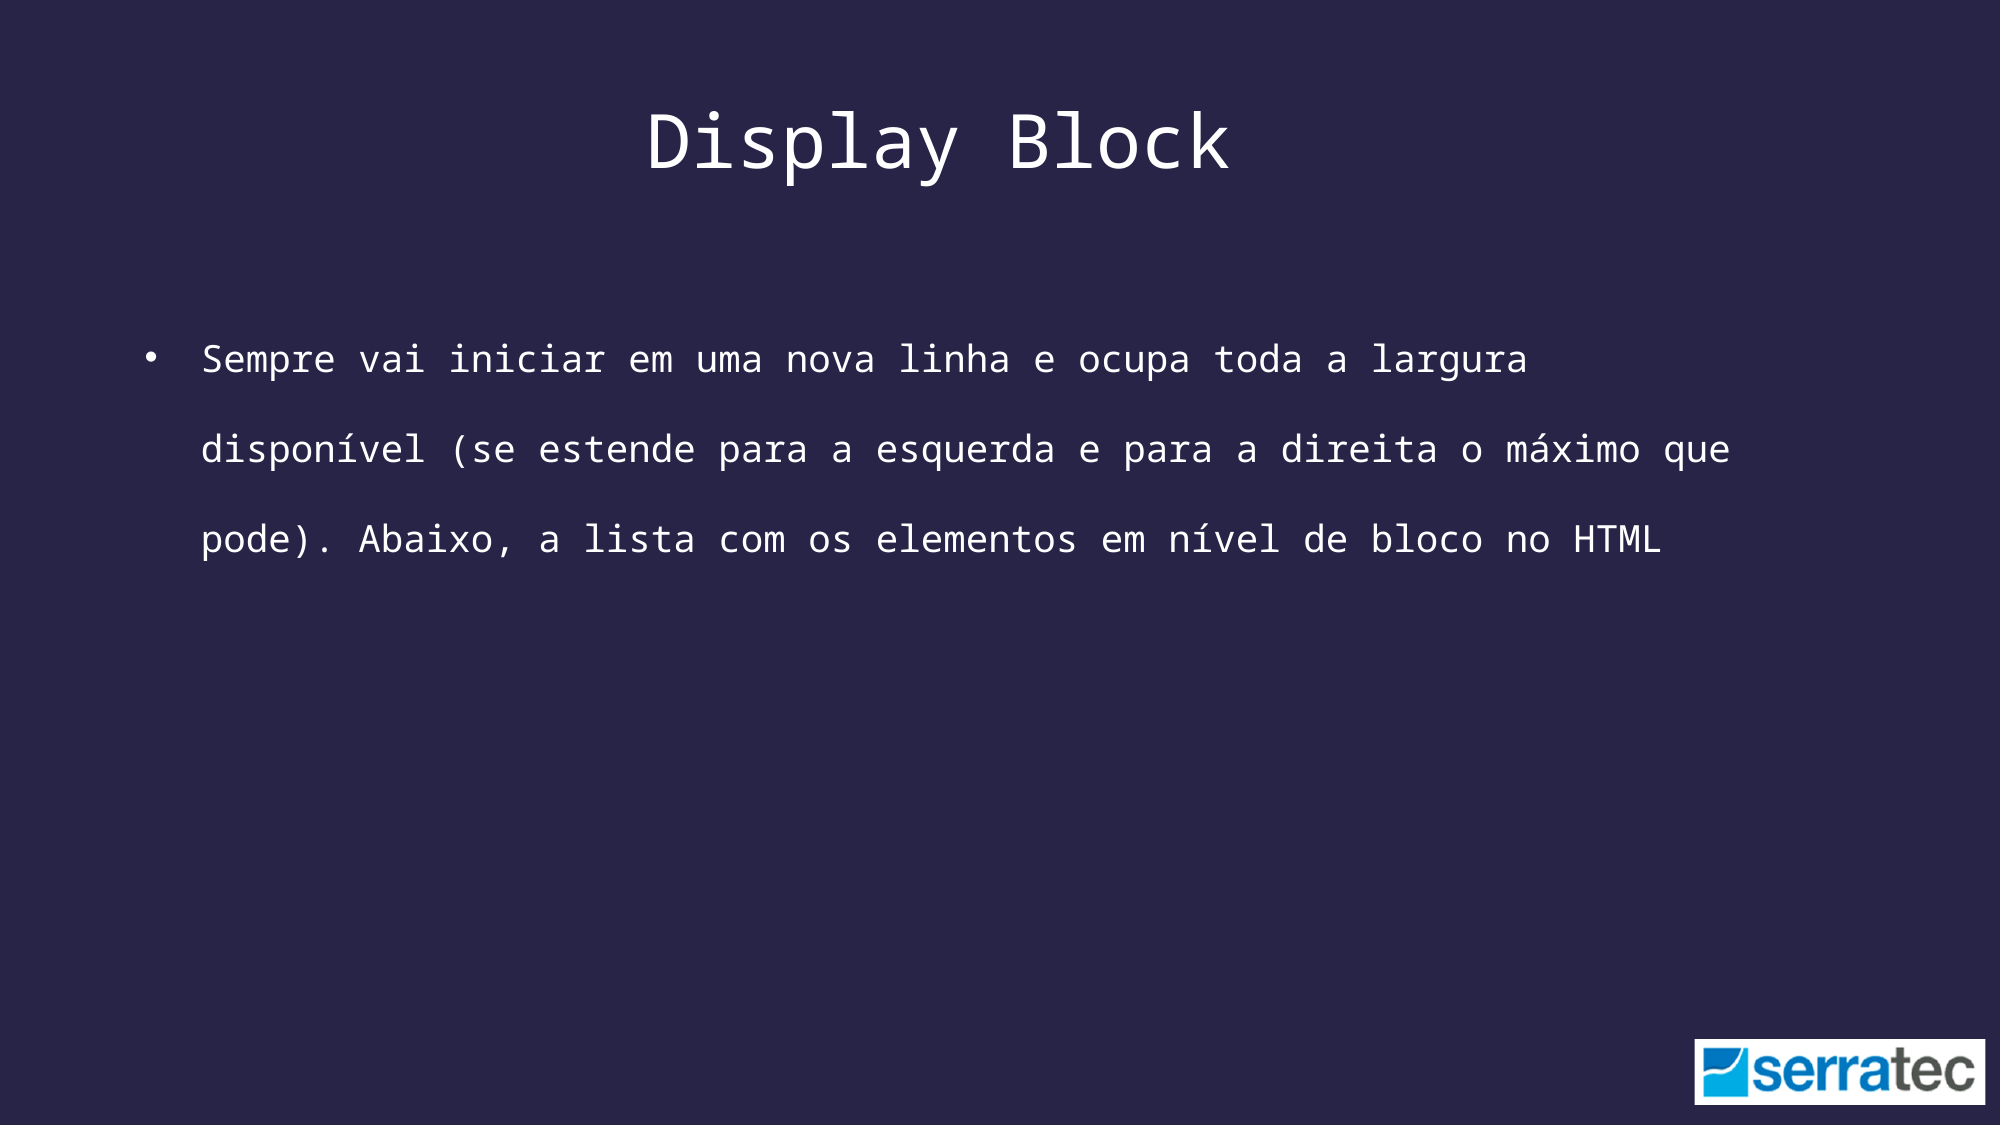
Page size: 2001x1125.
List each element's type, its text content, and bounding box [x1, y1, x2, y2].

text_box Sempre vai iniciar em uma nova linha e ocupa toda a largura disponível (se estende para a esquerda e para a direita o máximo que pode). Abaixo, a lista com os elementos em nível de bloco no HTML [129, 282, 1748, 567]
picture [1694, 1039, 1986, 1105]
text_box Display Block [631, 86, 1246, 192]
